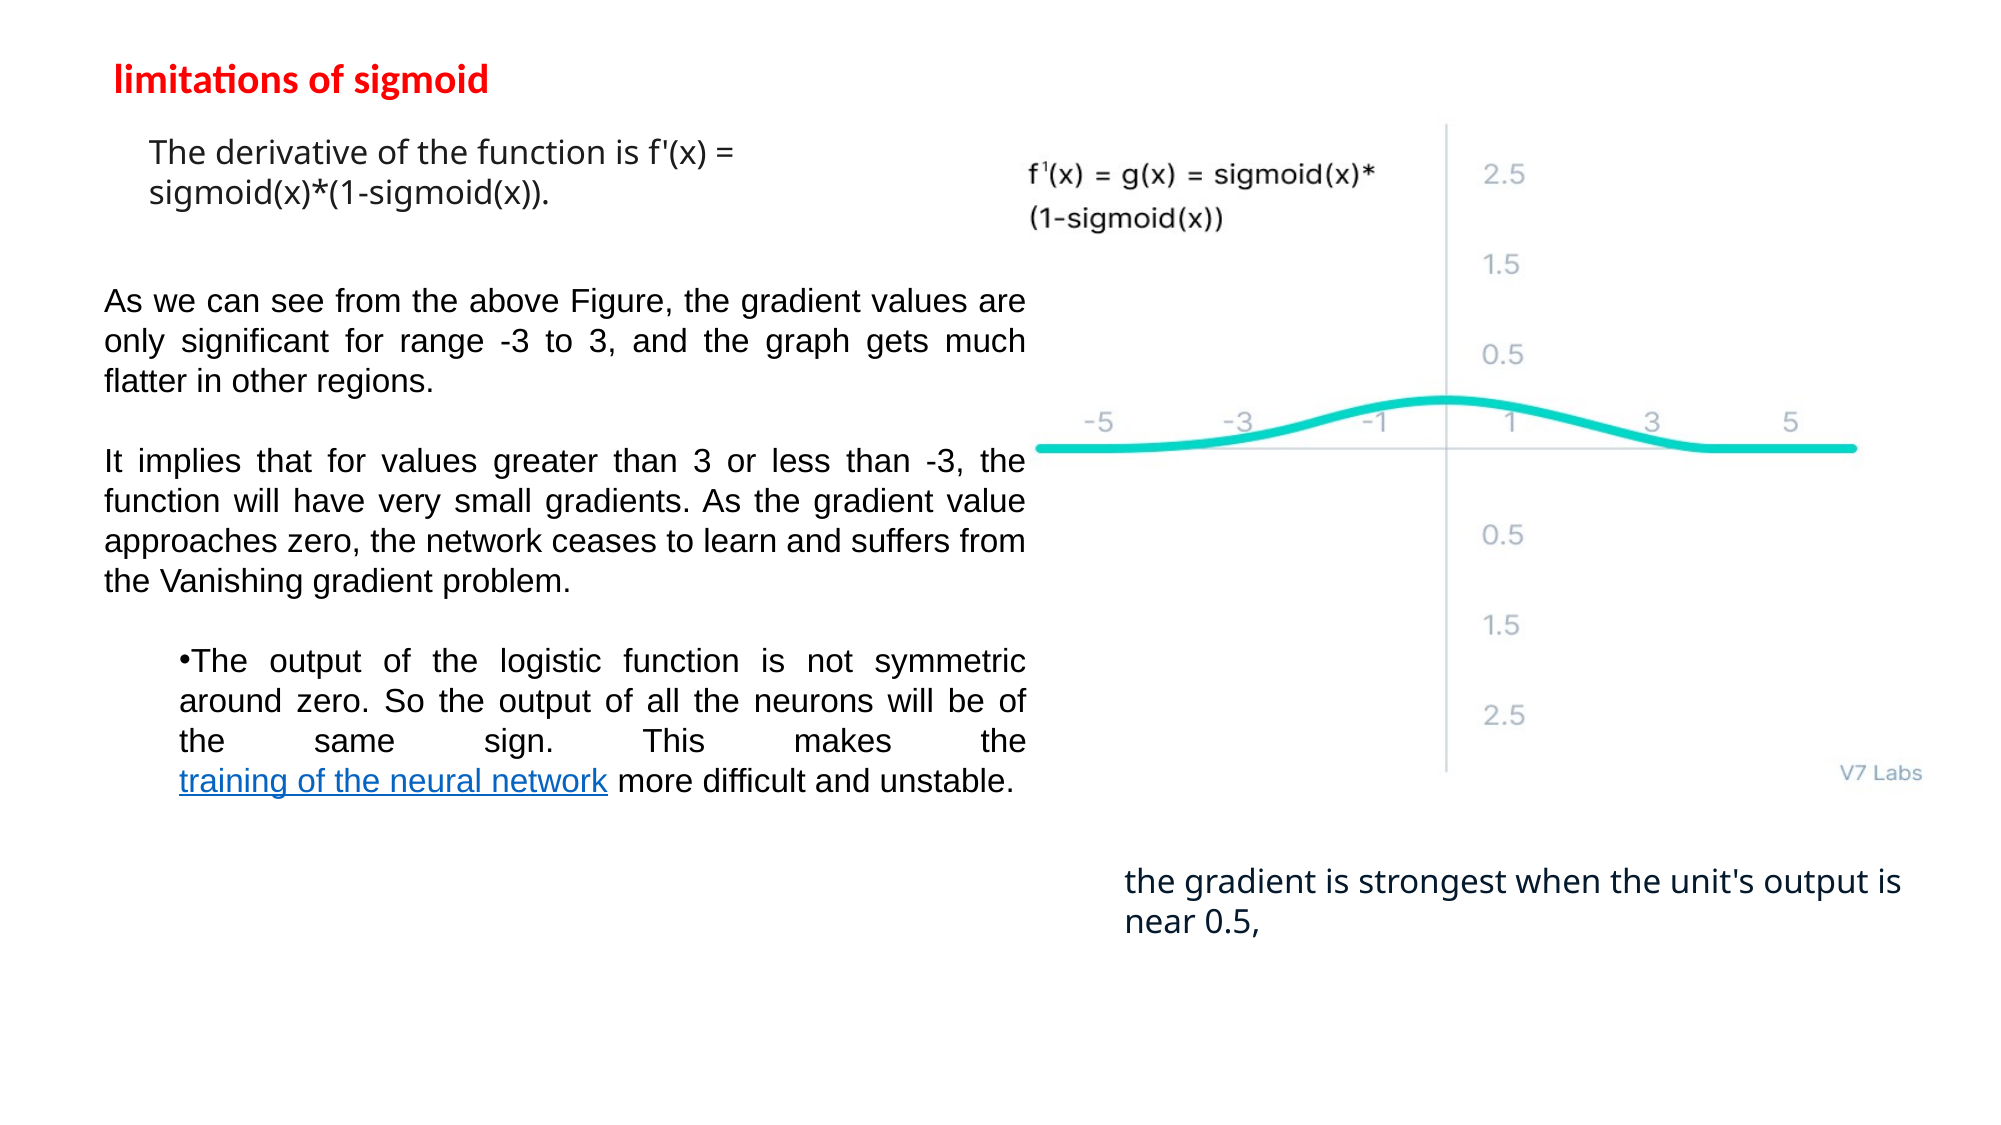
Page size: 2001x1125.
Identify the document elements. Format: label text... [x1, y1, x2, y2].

text_box the gradient is strongest when the unit's output is near 0.5, [1109, 853, 1943, 948]
text_box limitations of sigmoid [89, 44, 923, 110]
text_box The derivative of the function is f'(x) = sigmoid(x)*(1-sigmoid(x)). [133, 123, 950, 219]
text_box As we can see from the above Figure, the gradient values are only significant for range -3 to 3, and the graph gets much flatter in other regions. It implies that for values greater than 3 or less than -3, the function will have very small gradients. As the gradient value approaches zero, the network ceases to learn and suffers from the Vanishing gradient problem. The output of the logistic function is not symmetric around zero. So the output of all the neurons will be of the same sign. This makes the training of the neural network more difficult and unstable. [89, 272, 1043, 806]
picture [950, 0, 1943, 797]
